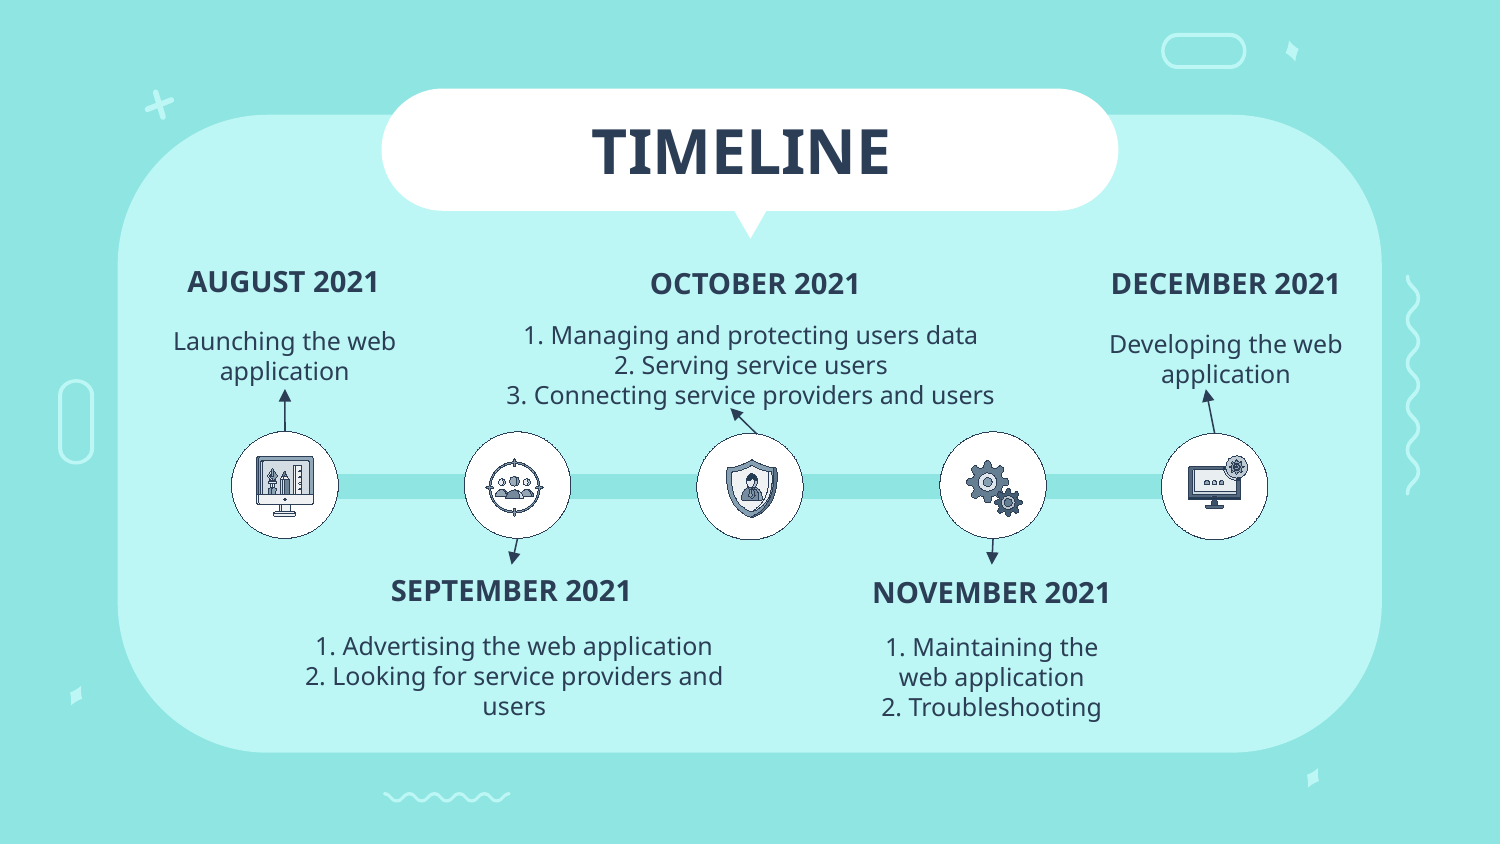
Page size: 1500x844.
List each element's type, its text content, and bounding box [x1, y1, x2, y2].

text_box SEPTEMBER 2021 [355, 564, 668, 616]
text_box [381, 88, 1119, 239]
text_box [464, 431, 571, 539]
text_box 1. Maintaining the web application 2. Troubleshooting [850, 635, 1133, 717]
text_box [570, 474, 698, 499]
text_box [485, 458, 544, 517]
text_box [1161, 433, 1268, 540]
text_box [256, 455, 314, 517]
text_box [696, 434, 804, 540]
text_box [511, 537, 518, 565]
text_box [966, 460, 1023, 517]
text_box [802, 474, 941, 499]
text_box NOVEMBER 2021 [835, 564, 1148, 620]
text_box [730, 407, 758, 435]
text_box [725, 459, 778, 518]
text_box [1205, 388, 1215, 434]
text_box [231, 431, 339, 539]
text_box [1045, 474, 1162, 499]
text_box [939, 431, 1047, 539]
text_box 1. Advertising the web application 2. Looking for service providers and users [262, 641, 767, 740]
text_box [337, 474, 465, 499]
text_box Launching the web application [143, 320, 426, 390]
text_box OCTOBER 2021 [614, 258, 897, 307]
text_box Developing the web application [1072, 307, 1380, 411]
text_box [1188, 455, 1248, 509]
text_box DECEMBER 2021 [1077, 253, 1375, 307]
text_box AUGUST 2021 [142, 257, 425, 306]
text_box 1. Managing and protecting users data 2. Serving service users 3. Connecting service providers and users [470, 312, 1032, 416]
